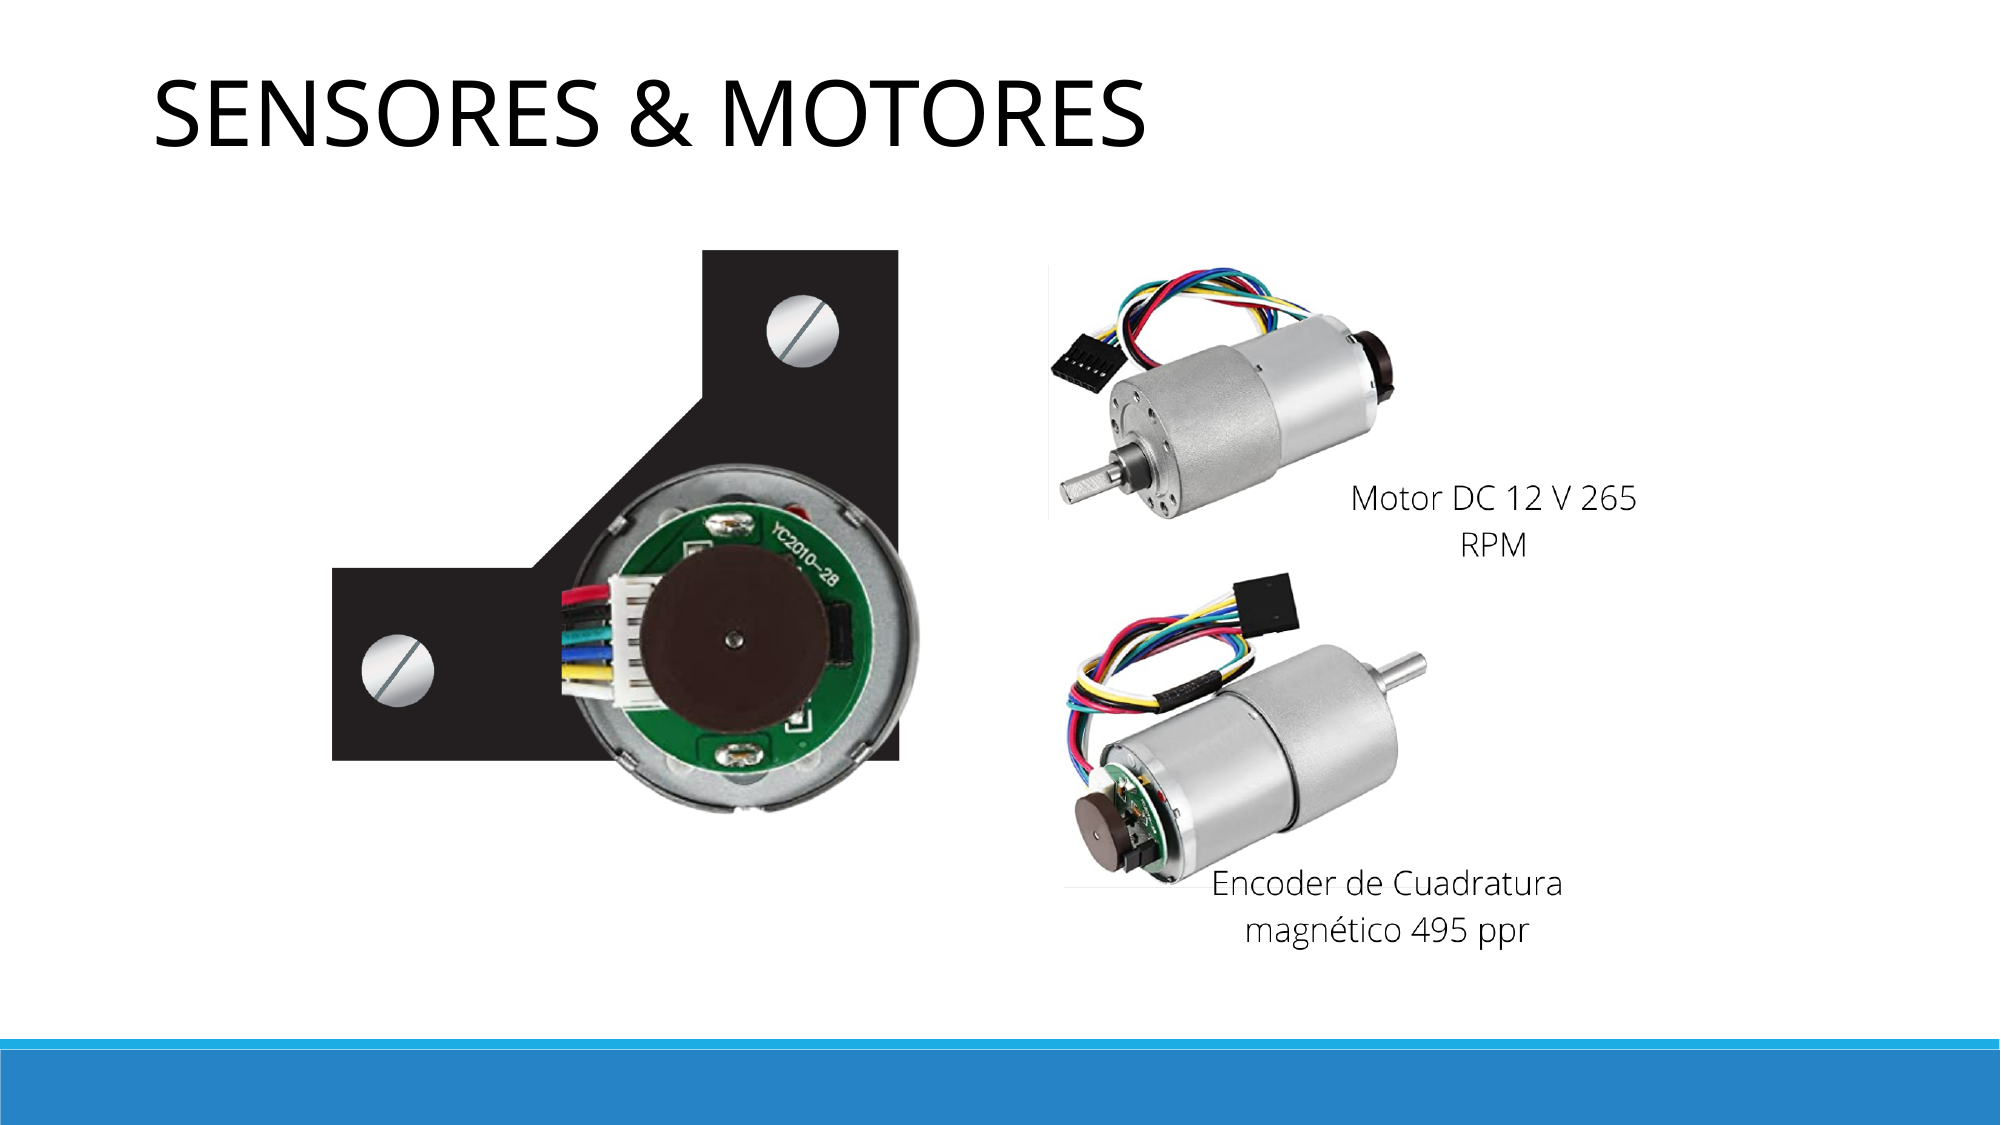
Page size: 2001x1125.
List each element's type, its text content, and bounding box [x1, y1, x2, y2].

text_box SENSORES & MOTORES [137, 59, 1863, 278]
picture [260, 184, 1682, 985]
